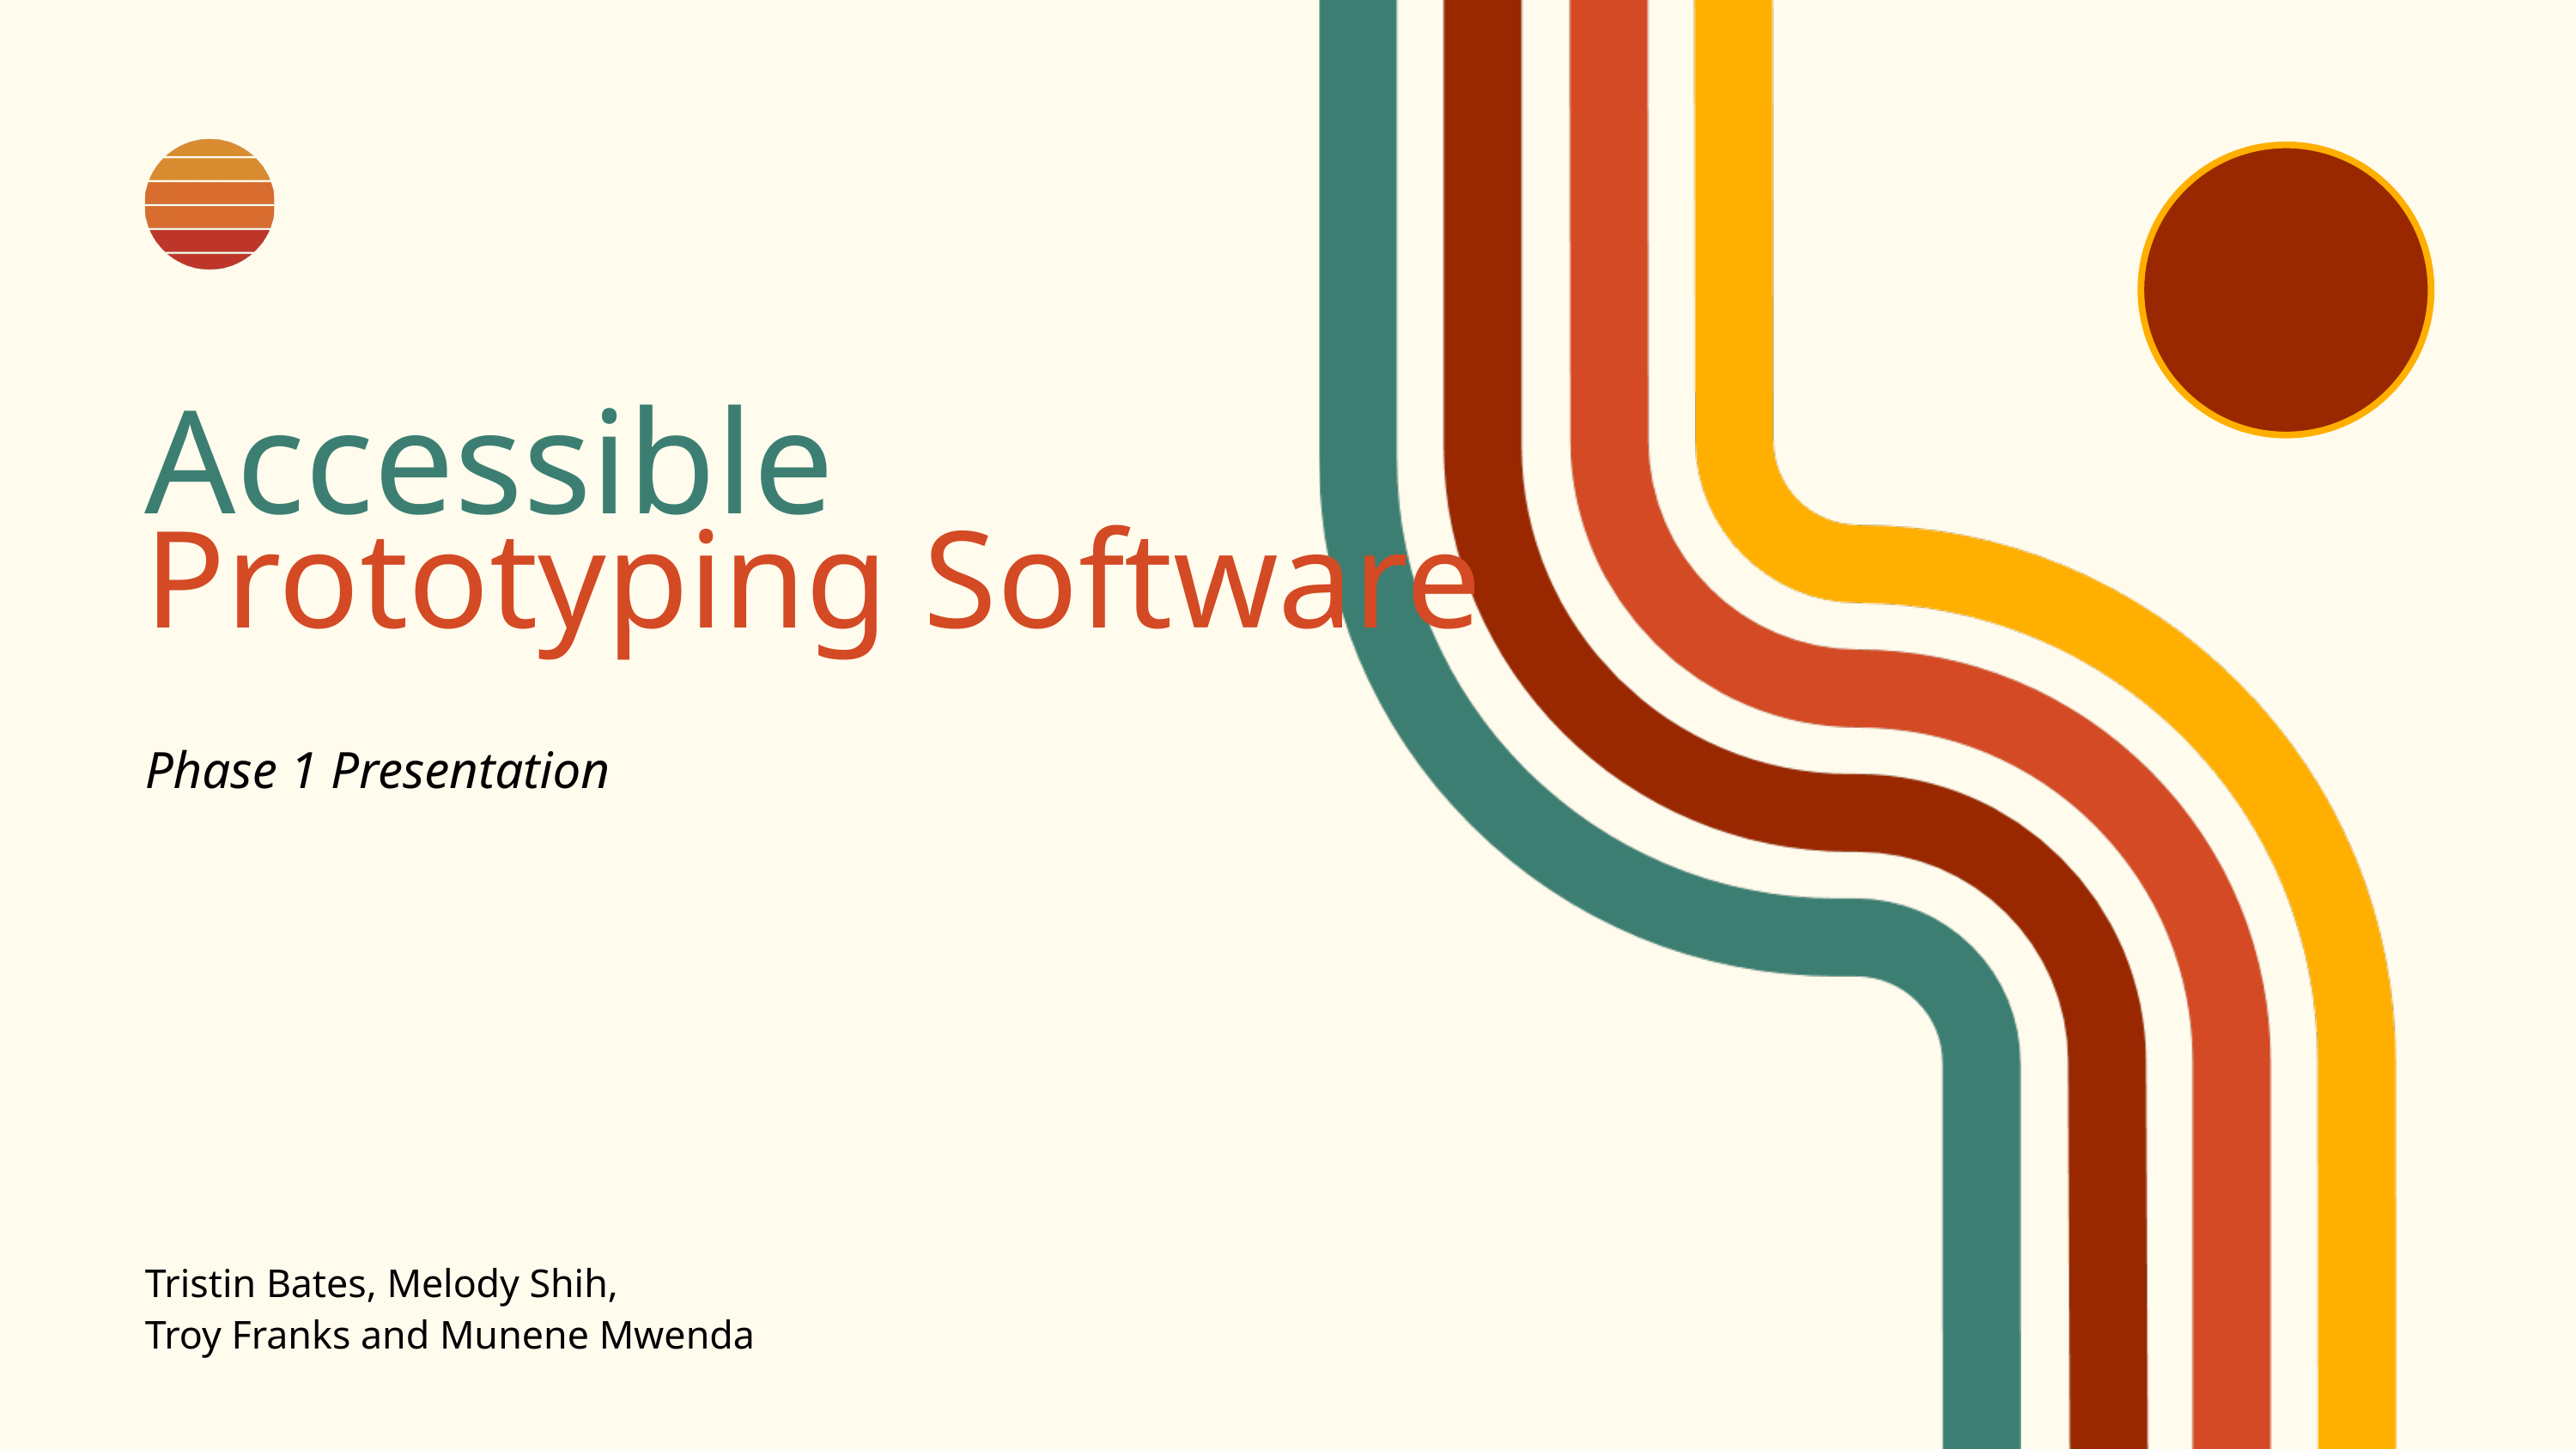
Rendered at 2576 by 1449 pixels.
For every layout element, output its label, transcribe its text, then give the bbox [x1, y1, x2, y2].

text_box Prototyping Software [144, 547, 1667, 655]
text_box Accessible [144, 340, 1320, 543]
text_box [1319, 0, 2397, 1449]
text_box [2141, 144, 2432, 435]
text_box Phase 1 Presentation [144, 728, 1358, 799]
text_box Tristin Bates, Melody Shih, Troy Franks and Munene Mwenda [144, 1253, 816, 1357]
text_box [144, 133, 275, 275]
